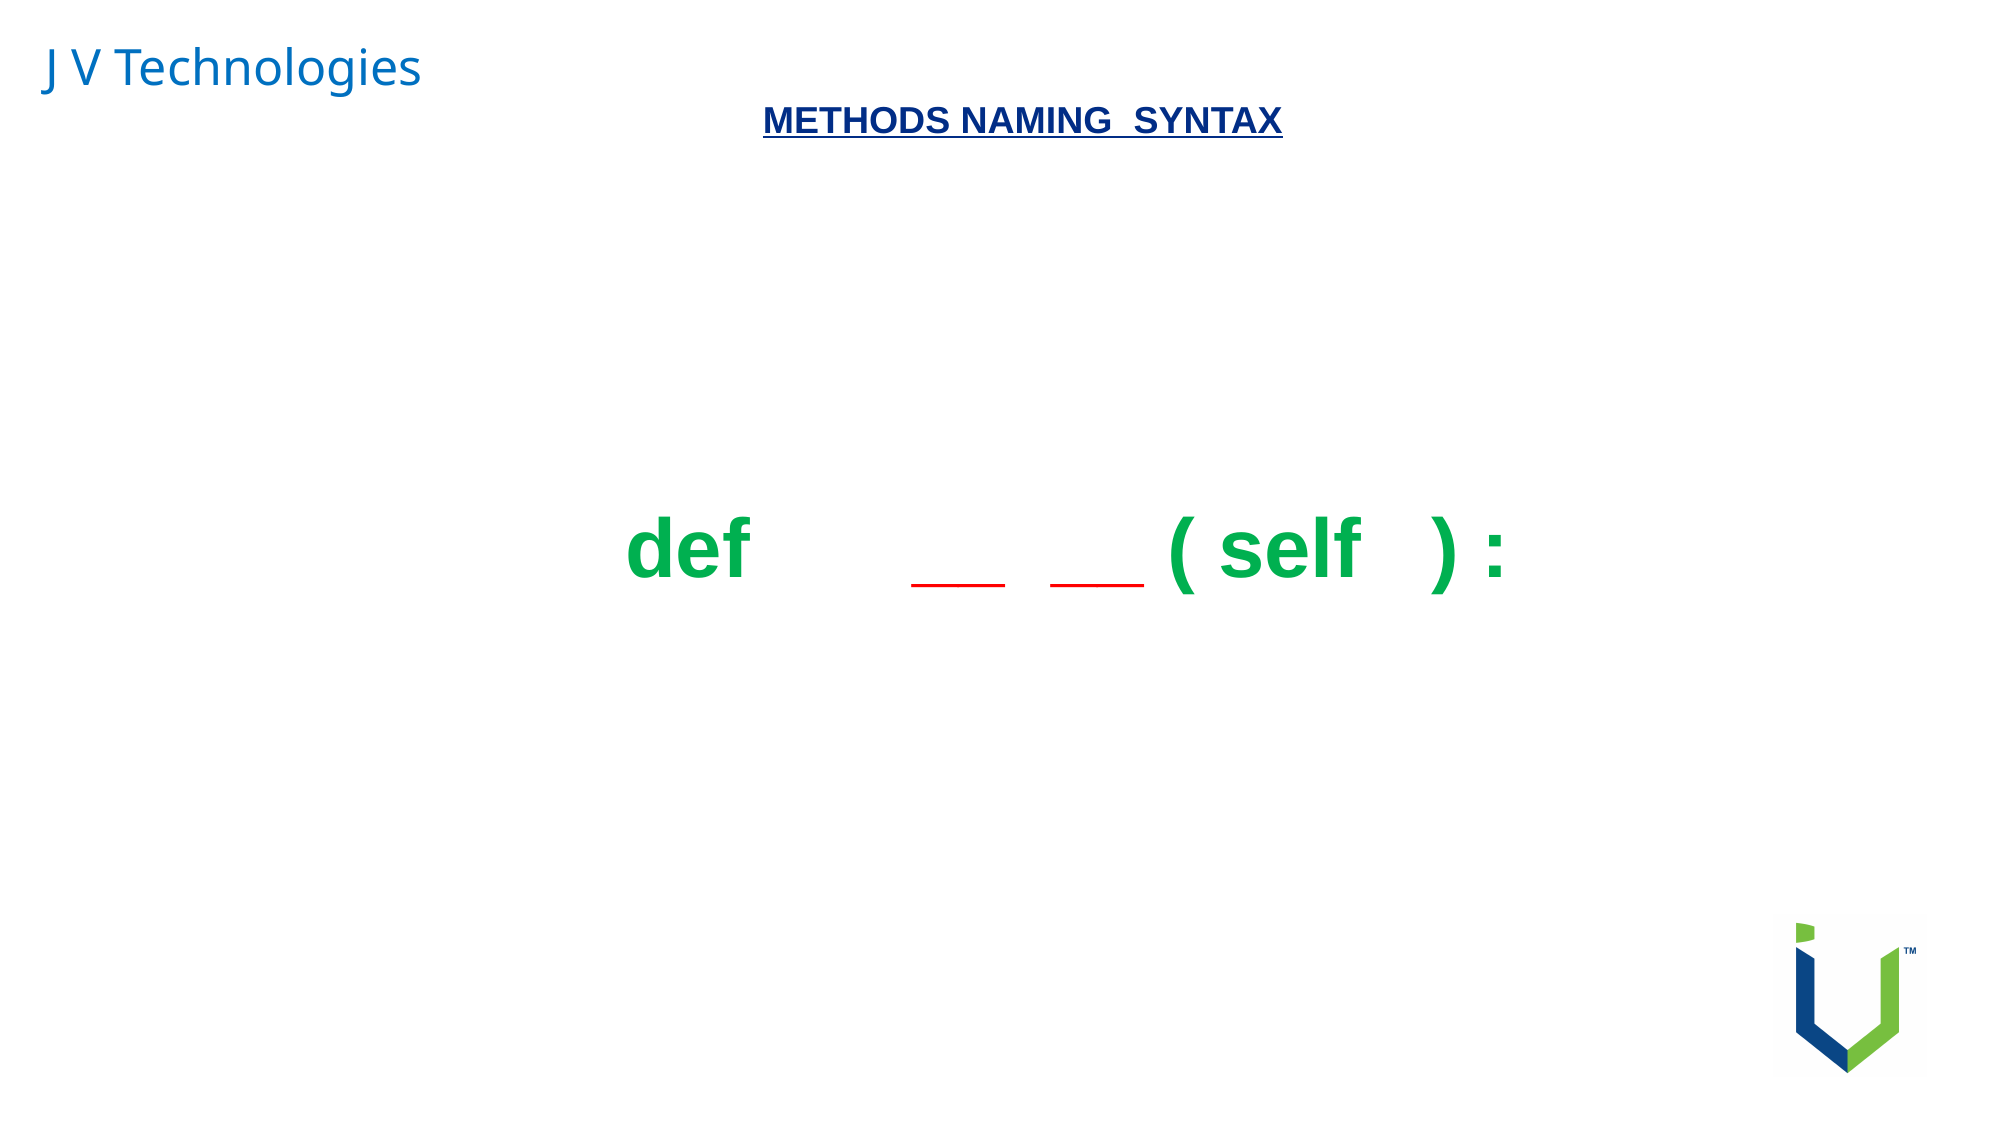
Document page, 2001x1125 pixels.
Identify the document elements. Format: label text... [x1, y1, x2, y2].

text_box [1773, 914, 1927, 1077]
text_box METHODS NAMING SYNTAX [480, 89, 1566, 149]
text_box J V Technologies [0, 27, 986, 103]
text_box def __ __ ( self ) : [308, 386, 1756, 702]
